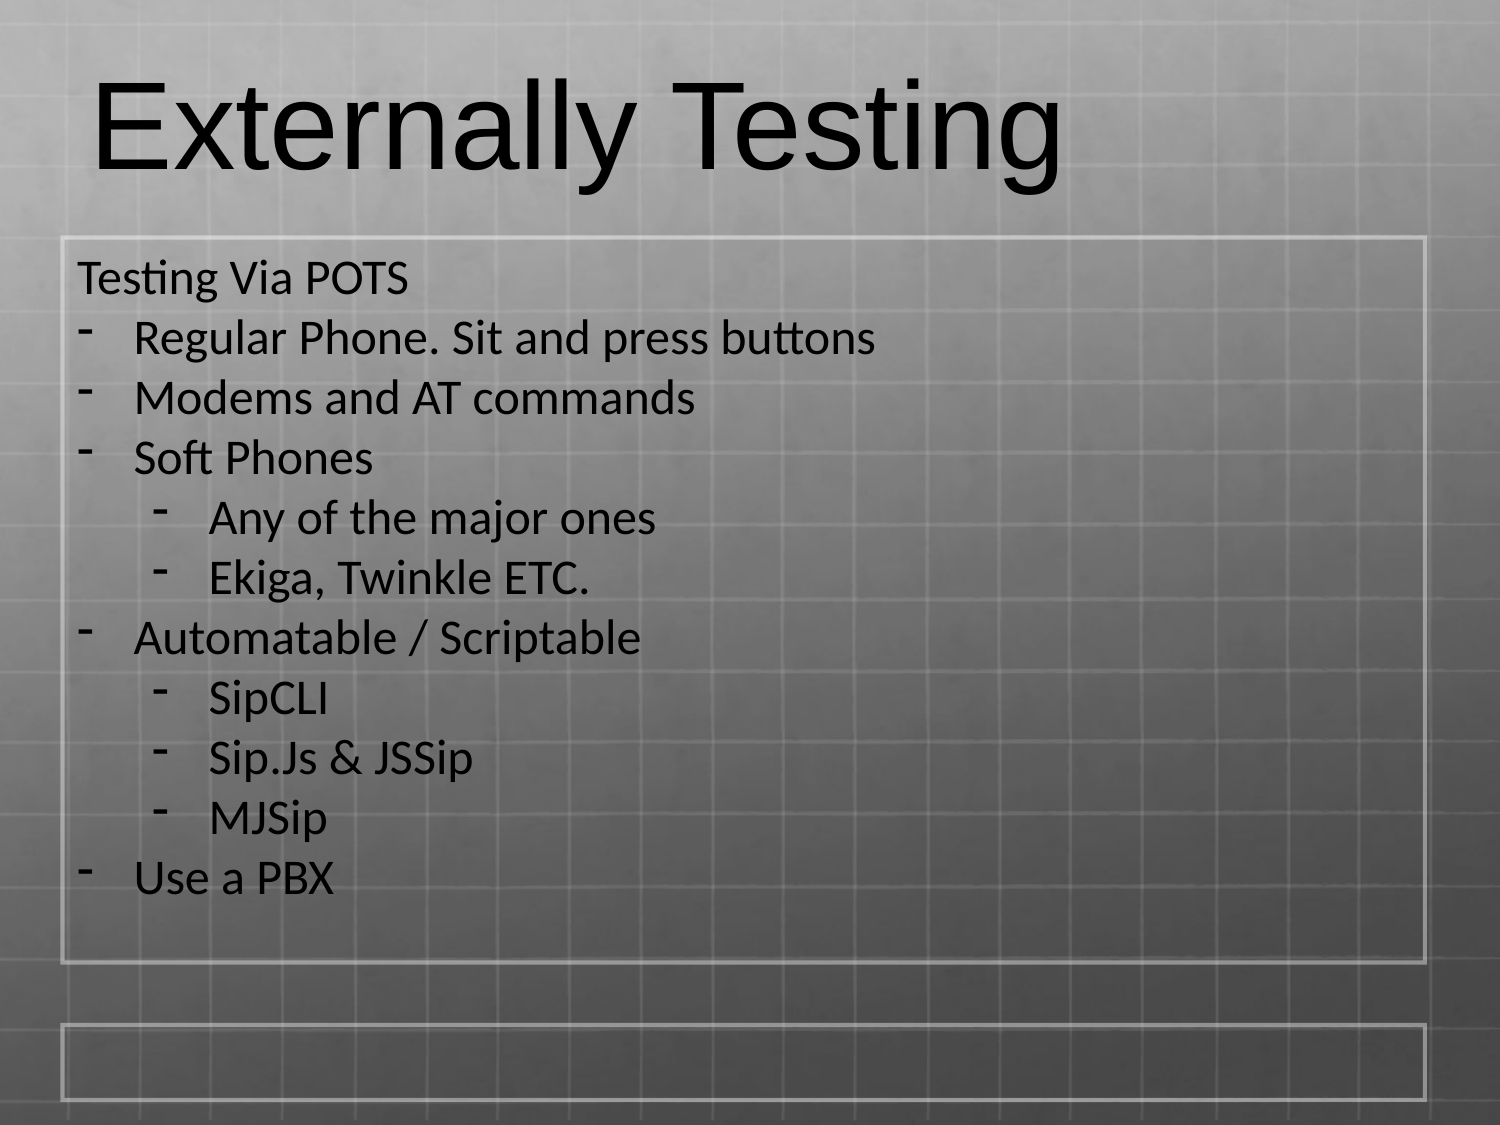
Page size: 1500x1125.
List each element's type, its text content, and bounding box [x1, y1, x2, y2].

text_box Externally Testing [74, 37, 1438, 203]
text_box Testing Via POTS Regular Phone. Sit and press buttons Modems and AT commands Soft Phones Any of the major ones Ekiga, Twinkle ETC. Automatable / Scriptable SipCLI Sip.Js & JSSip MJSip Use a PBX [60, 235, 1427, 965]
text_box [60, 1022, 1427, 1103]
picture [0, 0, 1500, 1125]
